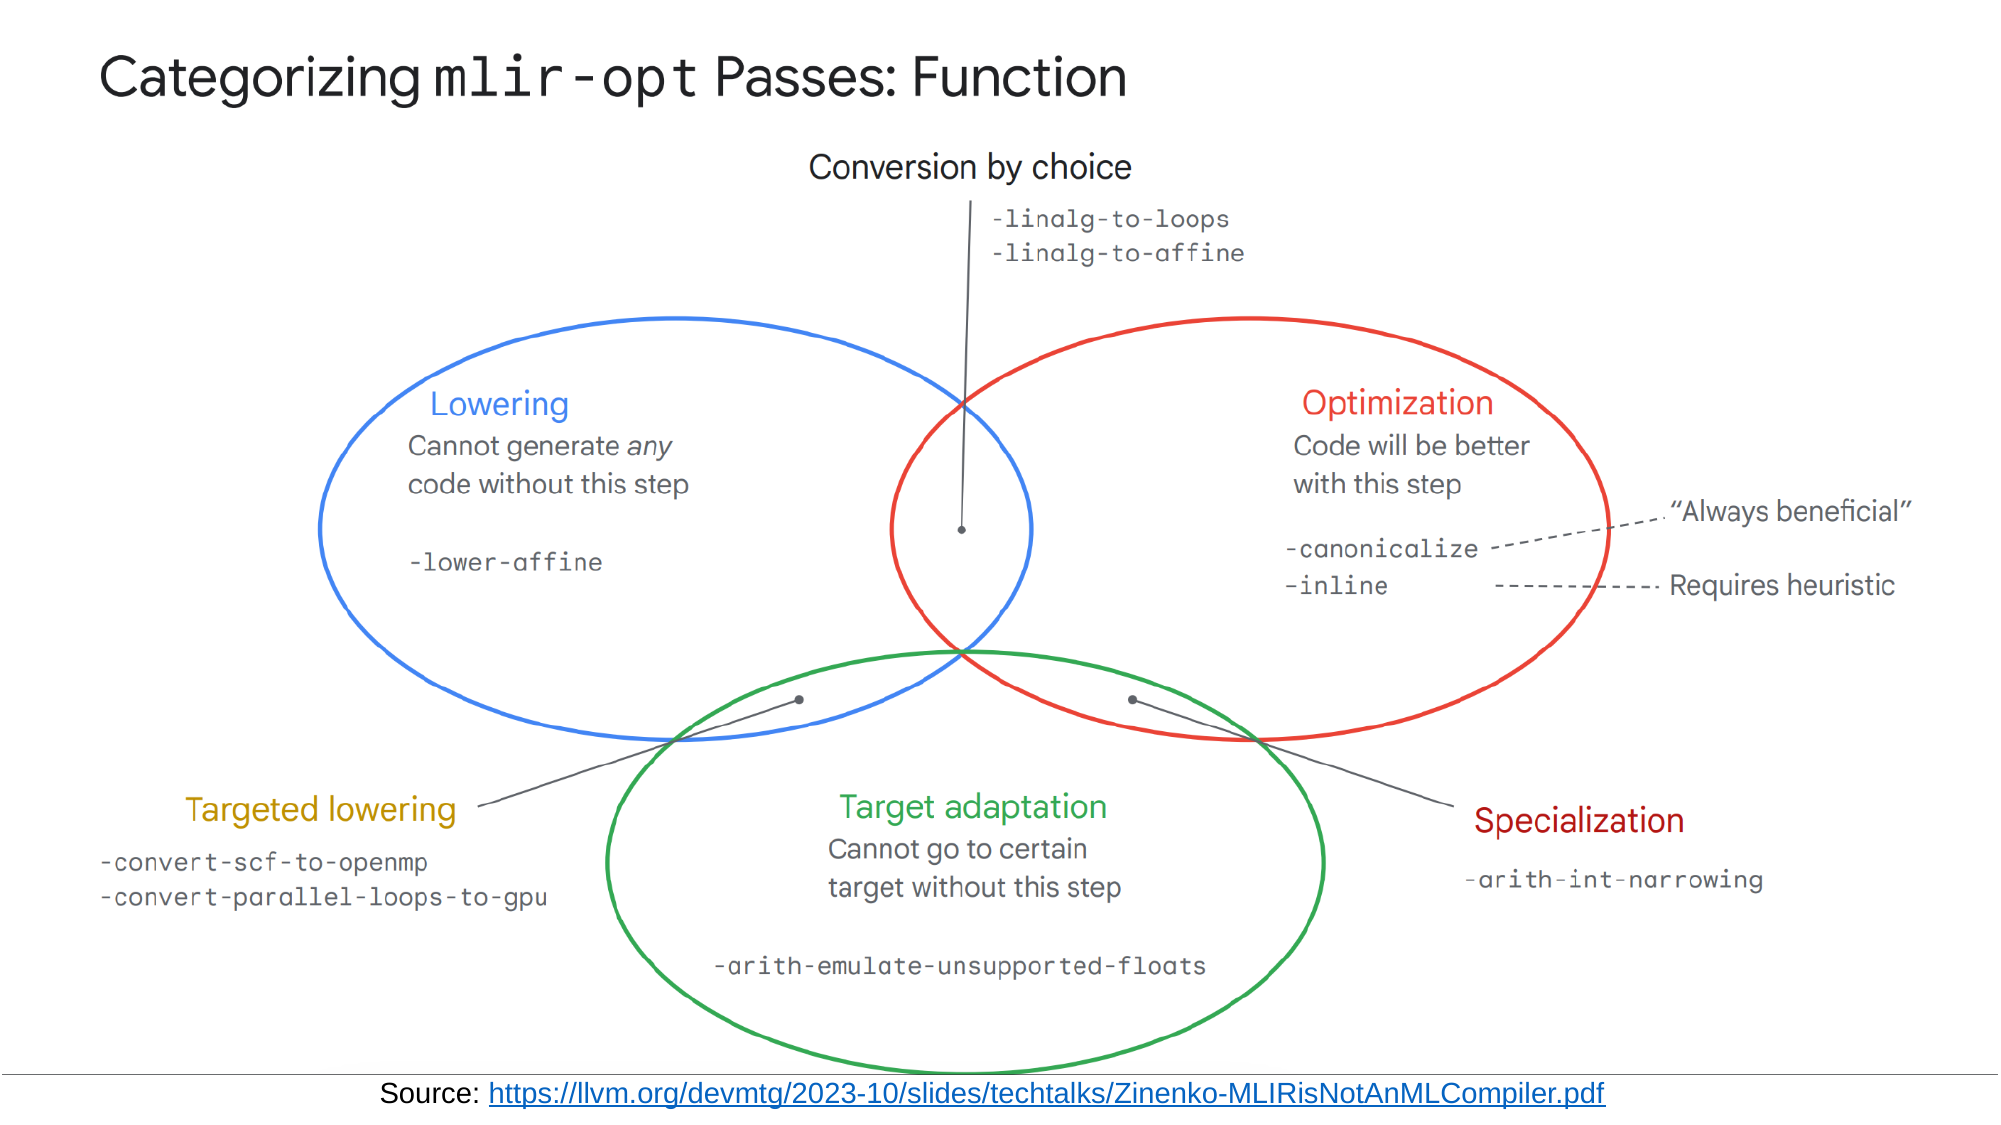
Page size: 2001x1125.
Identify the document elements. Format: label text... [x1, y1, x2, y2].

text_box Source: https://llvm.org/devmtg/2023-10/slides/techtalks/Zinenko-MLIRisNotAnMLCompiler.pdf [0, 1081, 1997, 1125]
picture [2, 0, 1998, 1076]
